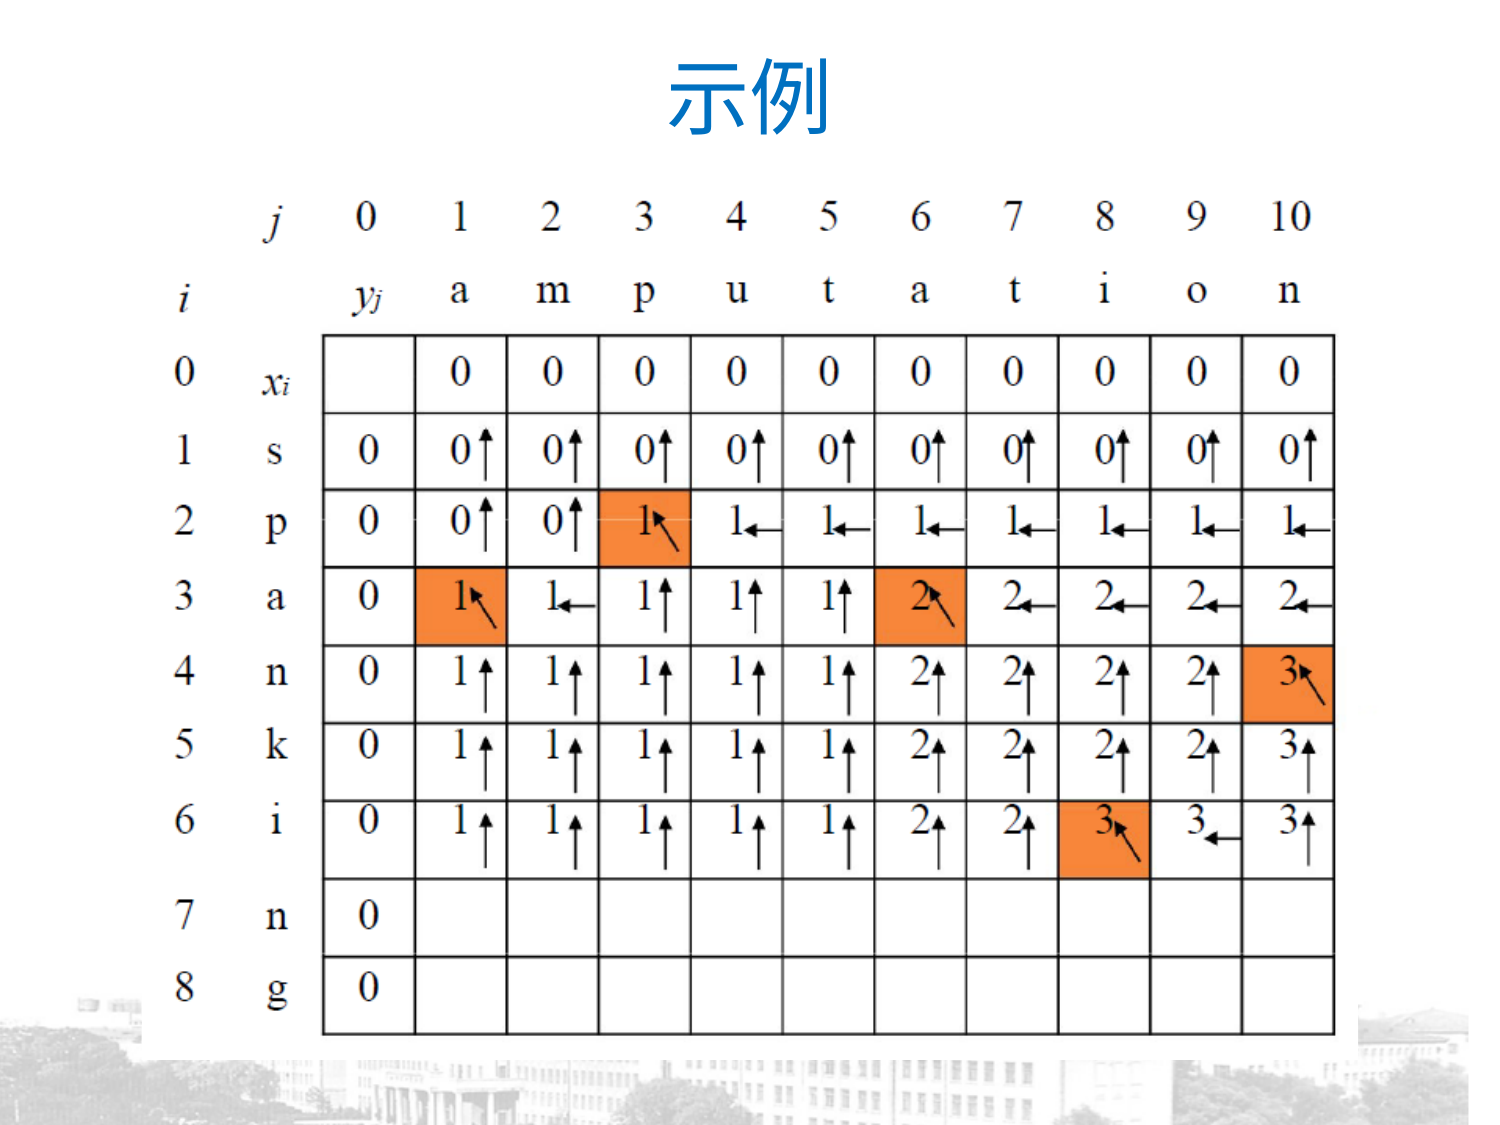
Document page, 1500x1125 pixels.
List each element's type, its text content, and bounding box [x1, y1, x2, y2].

text_box 示例 [74, 37, 1425, 156]
picture [0, 529, 1500, 1125]
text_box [141, 64, 1359, 1060]
